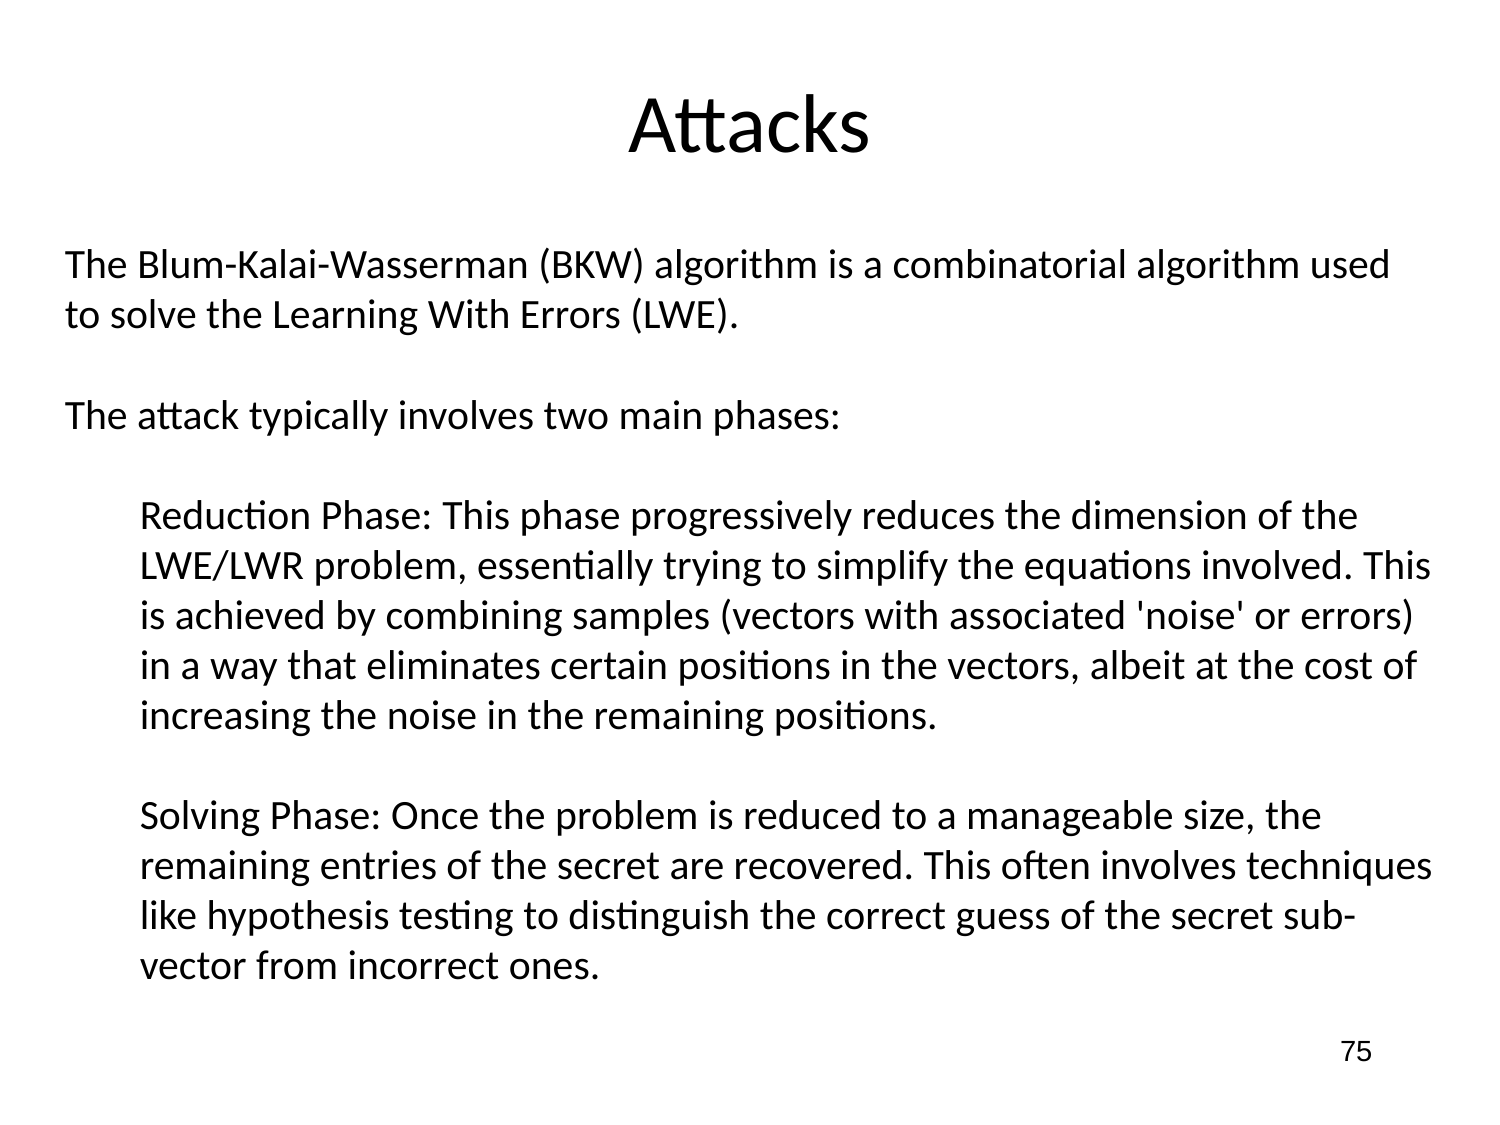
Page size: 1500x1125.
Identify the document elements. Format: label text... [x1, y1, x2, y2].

title Attacks [112, 37, 1388, 201]
slide_number 75 [1074, 1045, 1388, 1101]
text_box The Blum-Kalai-Wasserman (BKW) algorithm is a combinatorial algorithm used to solve the Learning With Errors (LWE). The attack typically involves two main phases: Reduction Phase: This phase progressively reduces the dimension of the LWE/LWR problem, essentially trying to simplify the equations involved. This is achieved by combining samples (vectors with associated 'noise' or errors) in a way that eliminates certain positions in the vectors, albeit at the cost of increasing the noise in the remaining positions. Solving Phase: Once the problem is reduced to a manageable size, the remaining entries of the secret are recovered. This often involves techniques like hypothesis testing to distinguish the correct guess of the secret sub-vector from incorrect ones. [50, 229, 1450, 1045]
